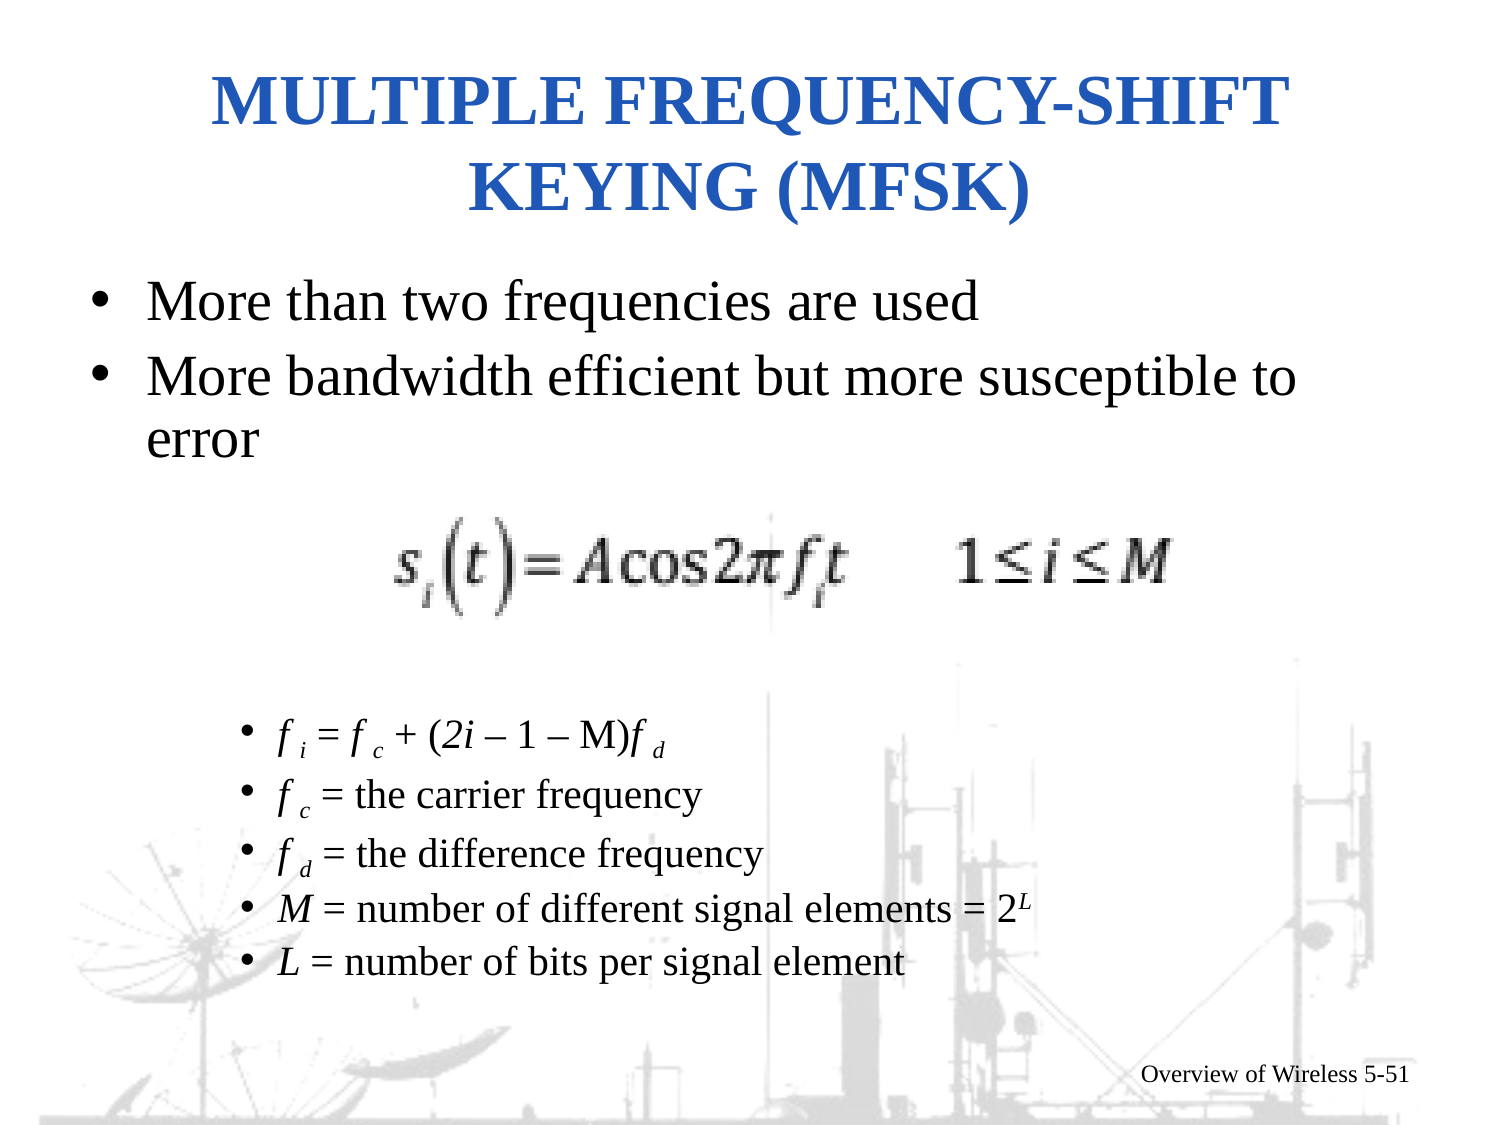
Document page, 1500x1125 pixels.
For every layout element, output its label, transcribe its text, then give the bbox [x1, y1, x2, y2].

title Multiple Frequency-Shift Keying (MFSK) [75, 45, 1425, 233]
slide_number Overview of Wireless 5-51 [893, 1042, 1425, 1103]
list More than two frequencies are used More bandwidth efficient but more susceptible to error f i = f c + (2i – 1 – M)f d f c = the carrier frequency f d = the difference frequency M = number of different signal elements = 2L L = number of bits per signal element [75, 262, 1425, 1005]
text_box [386, 501, 1179, 625]
